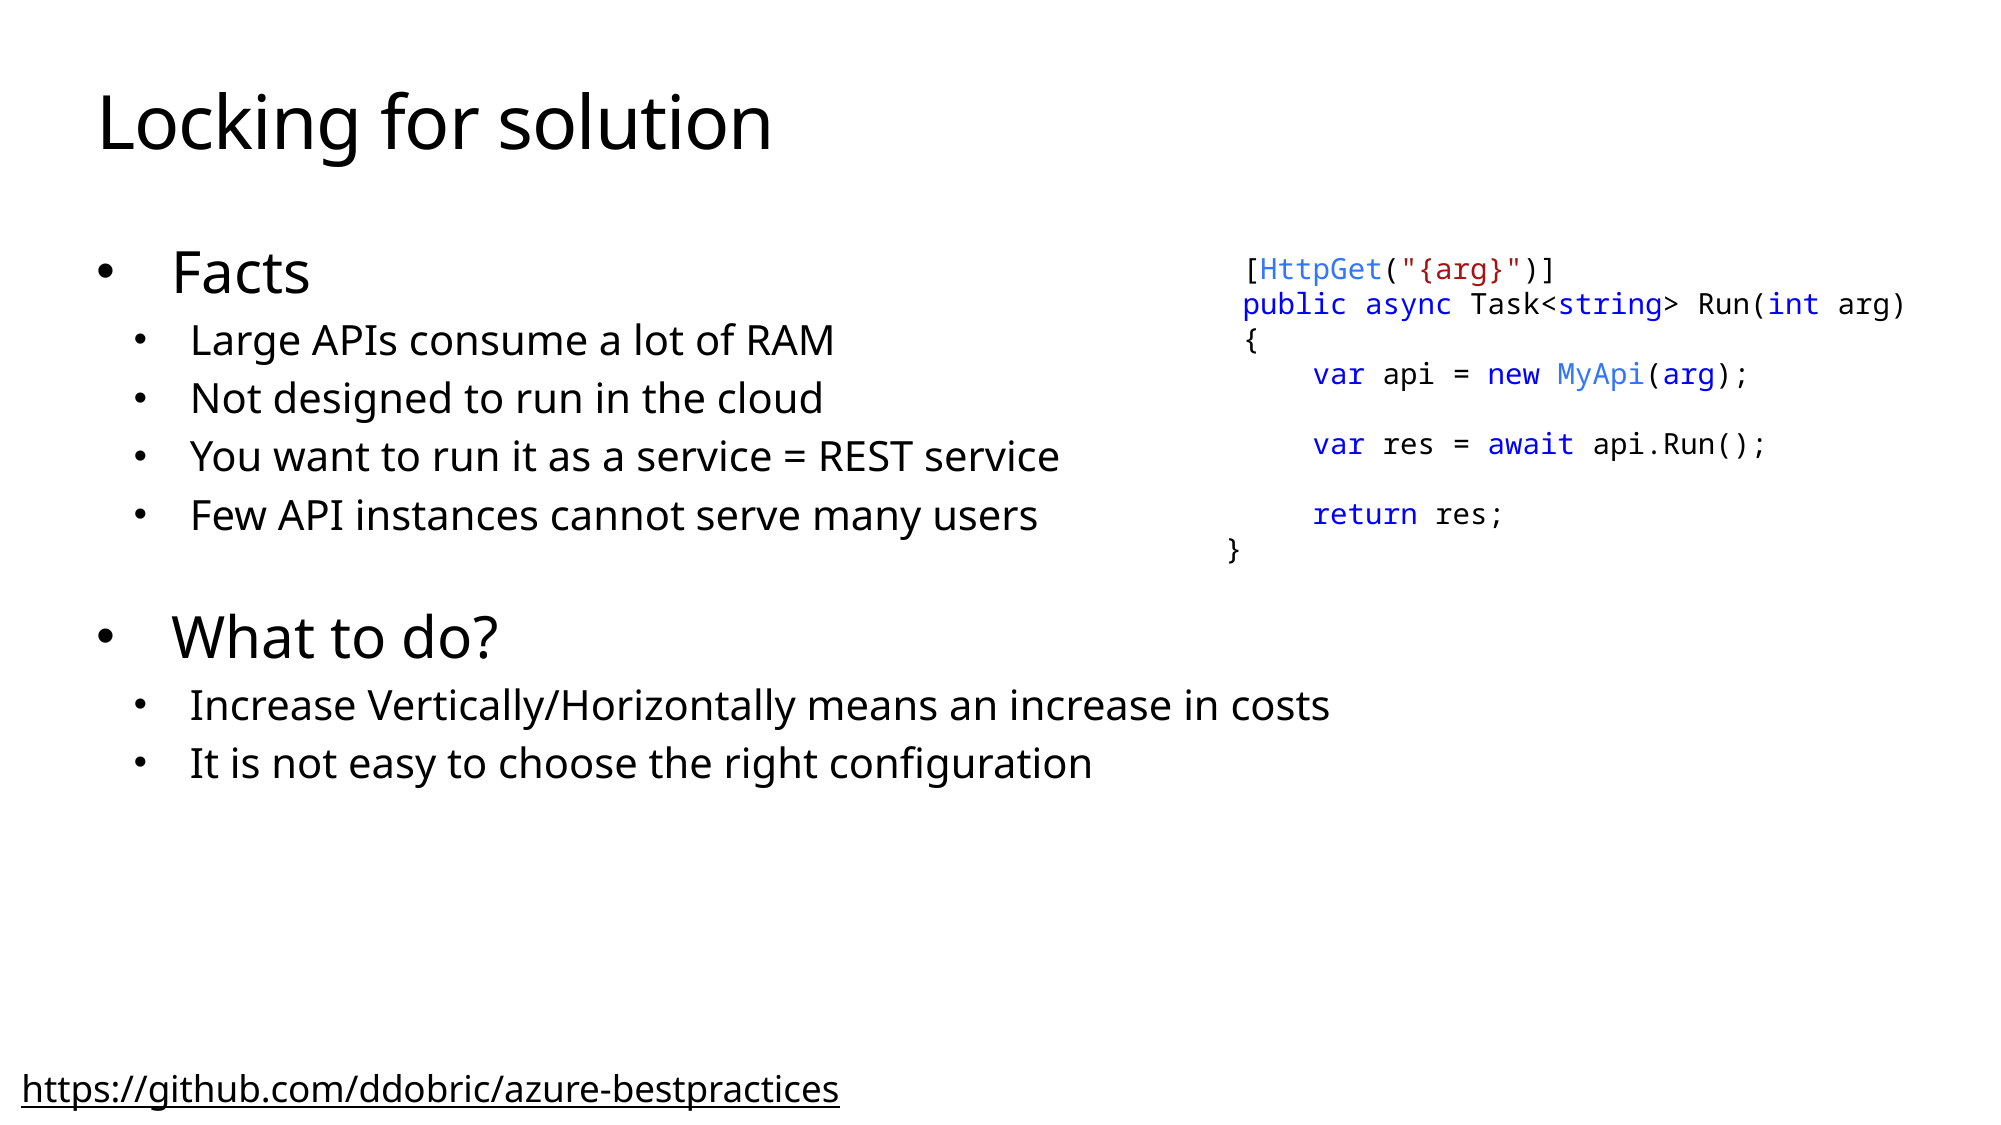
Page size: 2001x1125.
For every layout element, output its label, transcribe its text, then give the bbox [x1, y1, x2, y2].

list Facts Large APIs consume a lot of RAM Not designed to run in the cloud You want to run it as a service = REST service Few API instances cannot serve many users What to do? Increase Vertically/Horizontally means an increase in costs It is not easy to choose the right configuration [96, 235, 1904, 805]
text_box https://github.com/ddobric/azure-bestpractices [6, 1058, 1099, 1124]
title Locking for solution [96, 75, 1904, 166]
text_box [HttpGet("{arg}")] public async Task<string> Run(int arg) { var api = new MyApi(arg); var res = await api.Run(); return res; } [1087, 243, 2000, 573]
